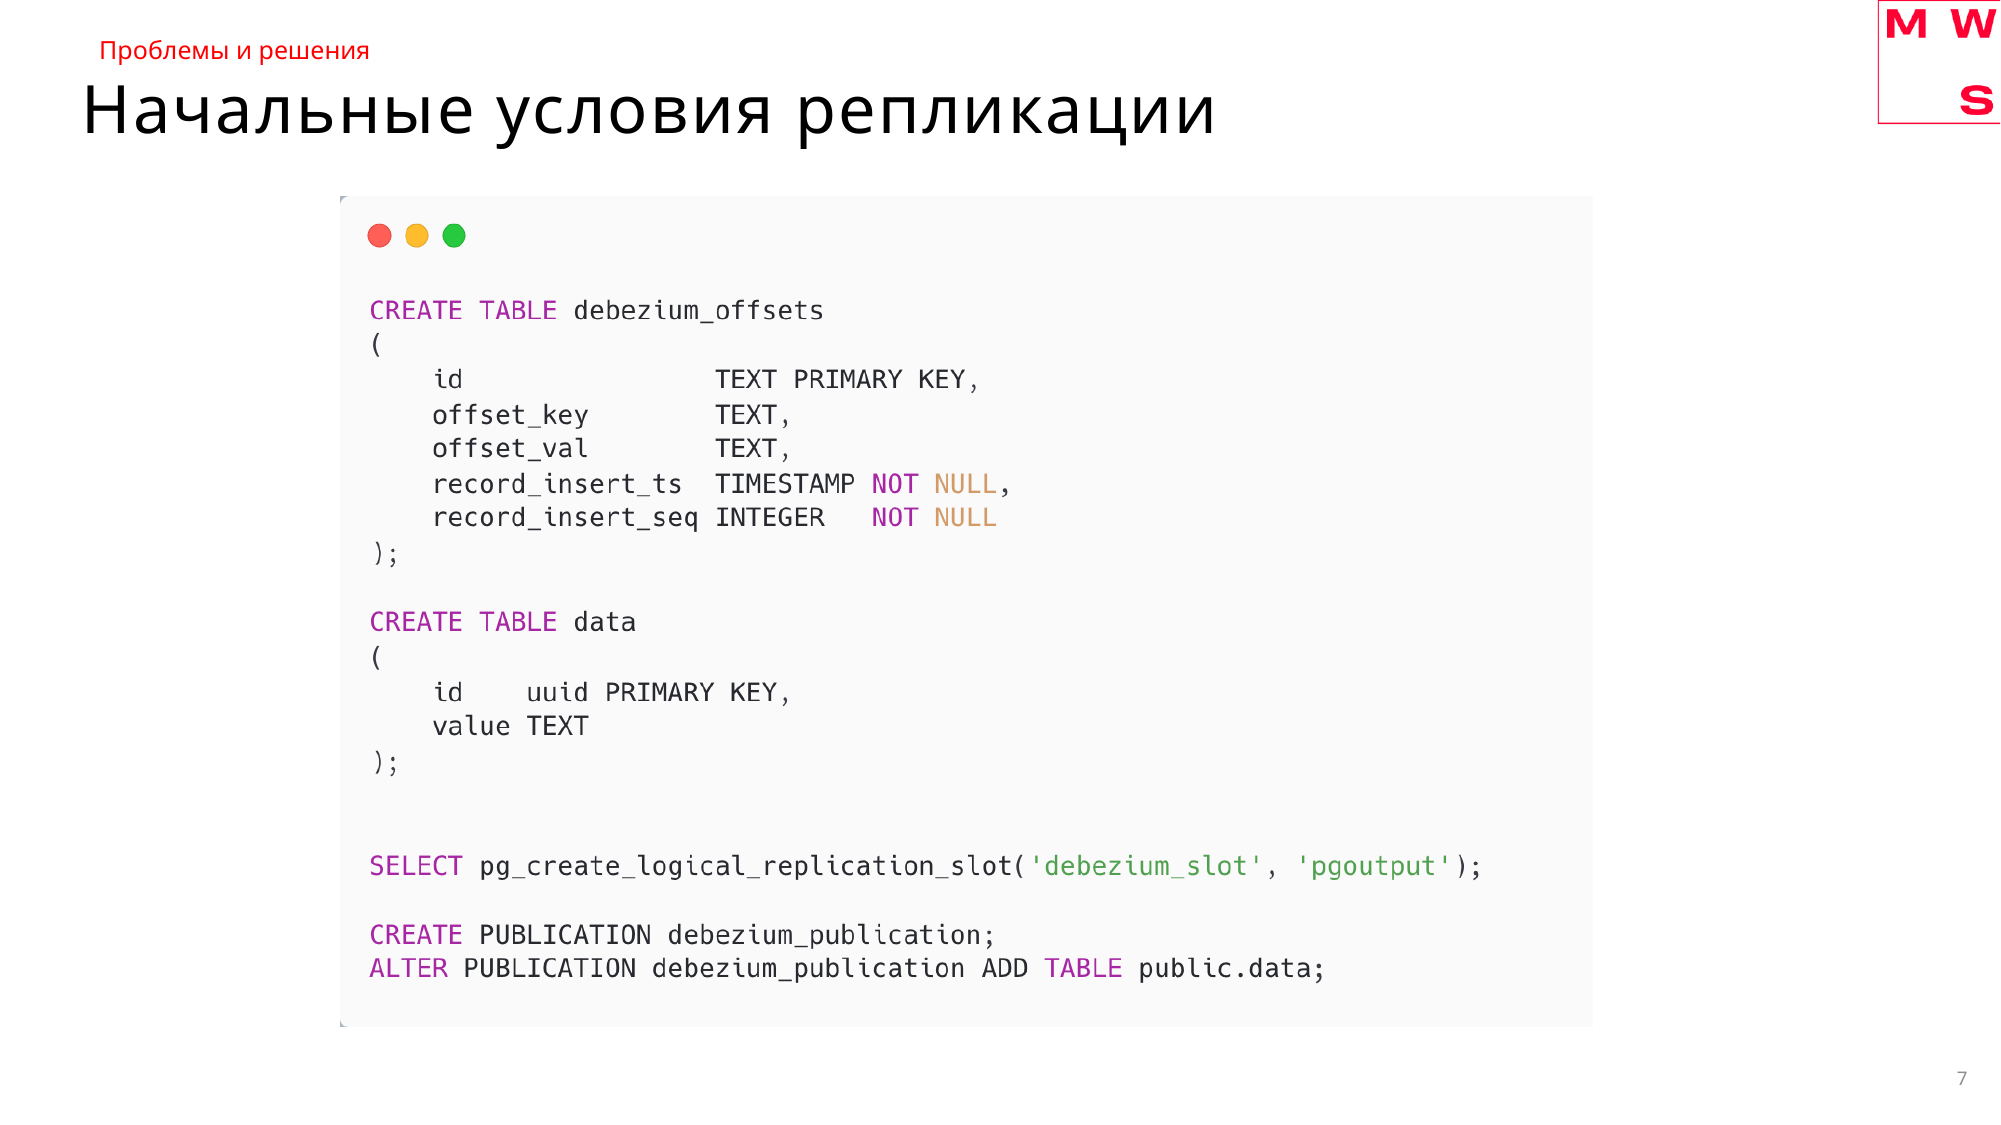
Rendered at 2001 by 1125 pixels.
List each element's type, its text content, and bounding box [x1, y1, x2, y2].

picture [84, 180, 1917, 1042]
slide_number 7 [1882, 1067, 1968, 1097]
picture [1876, 0, 2001, 125]
text_box Проблемы и решения [83, 26, 1849, 75]
title Начальные условия репликации [81, 75, 1847, 135]
